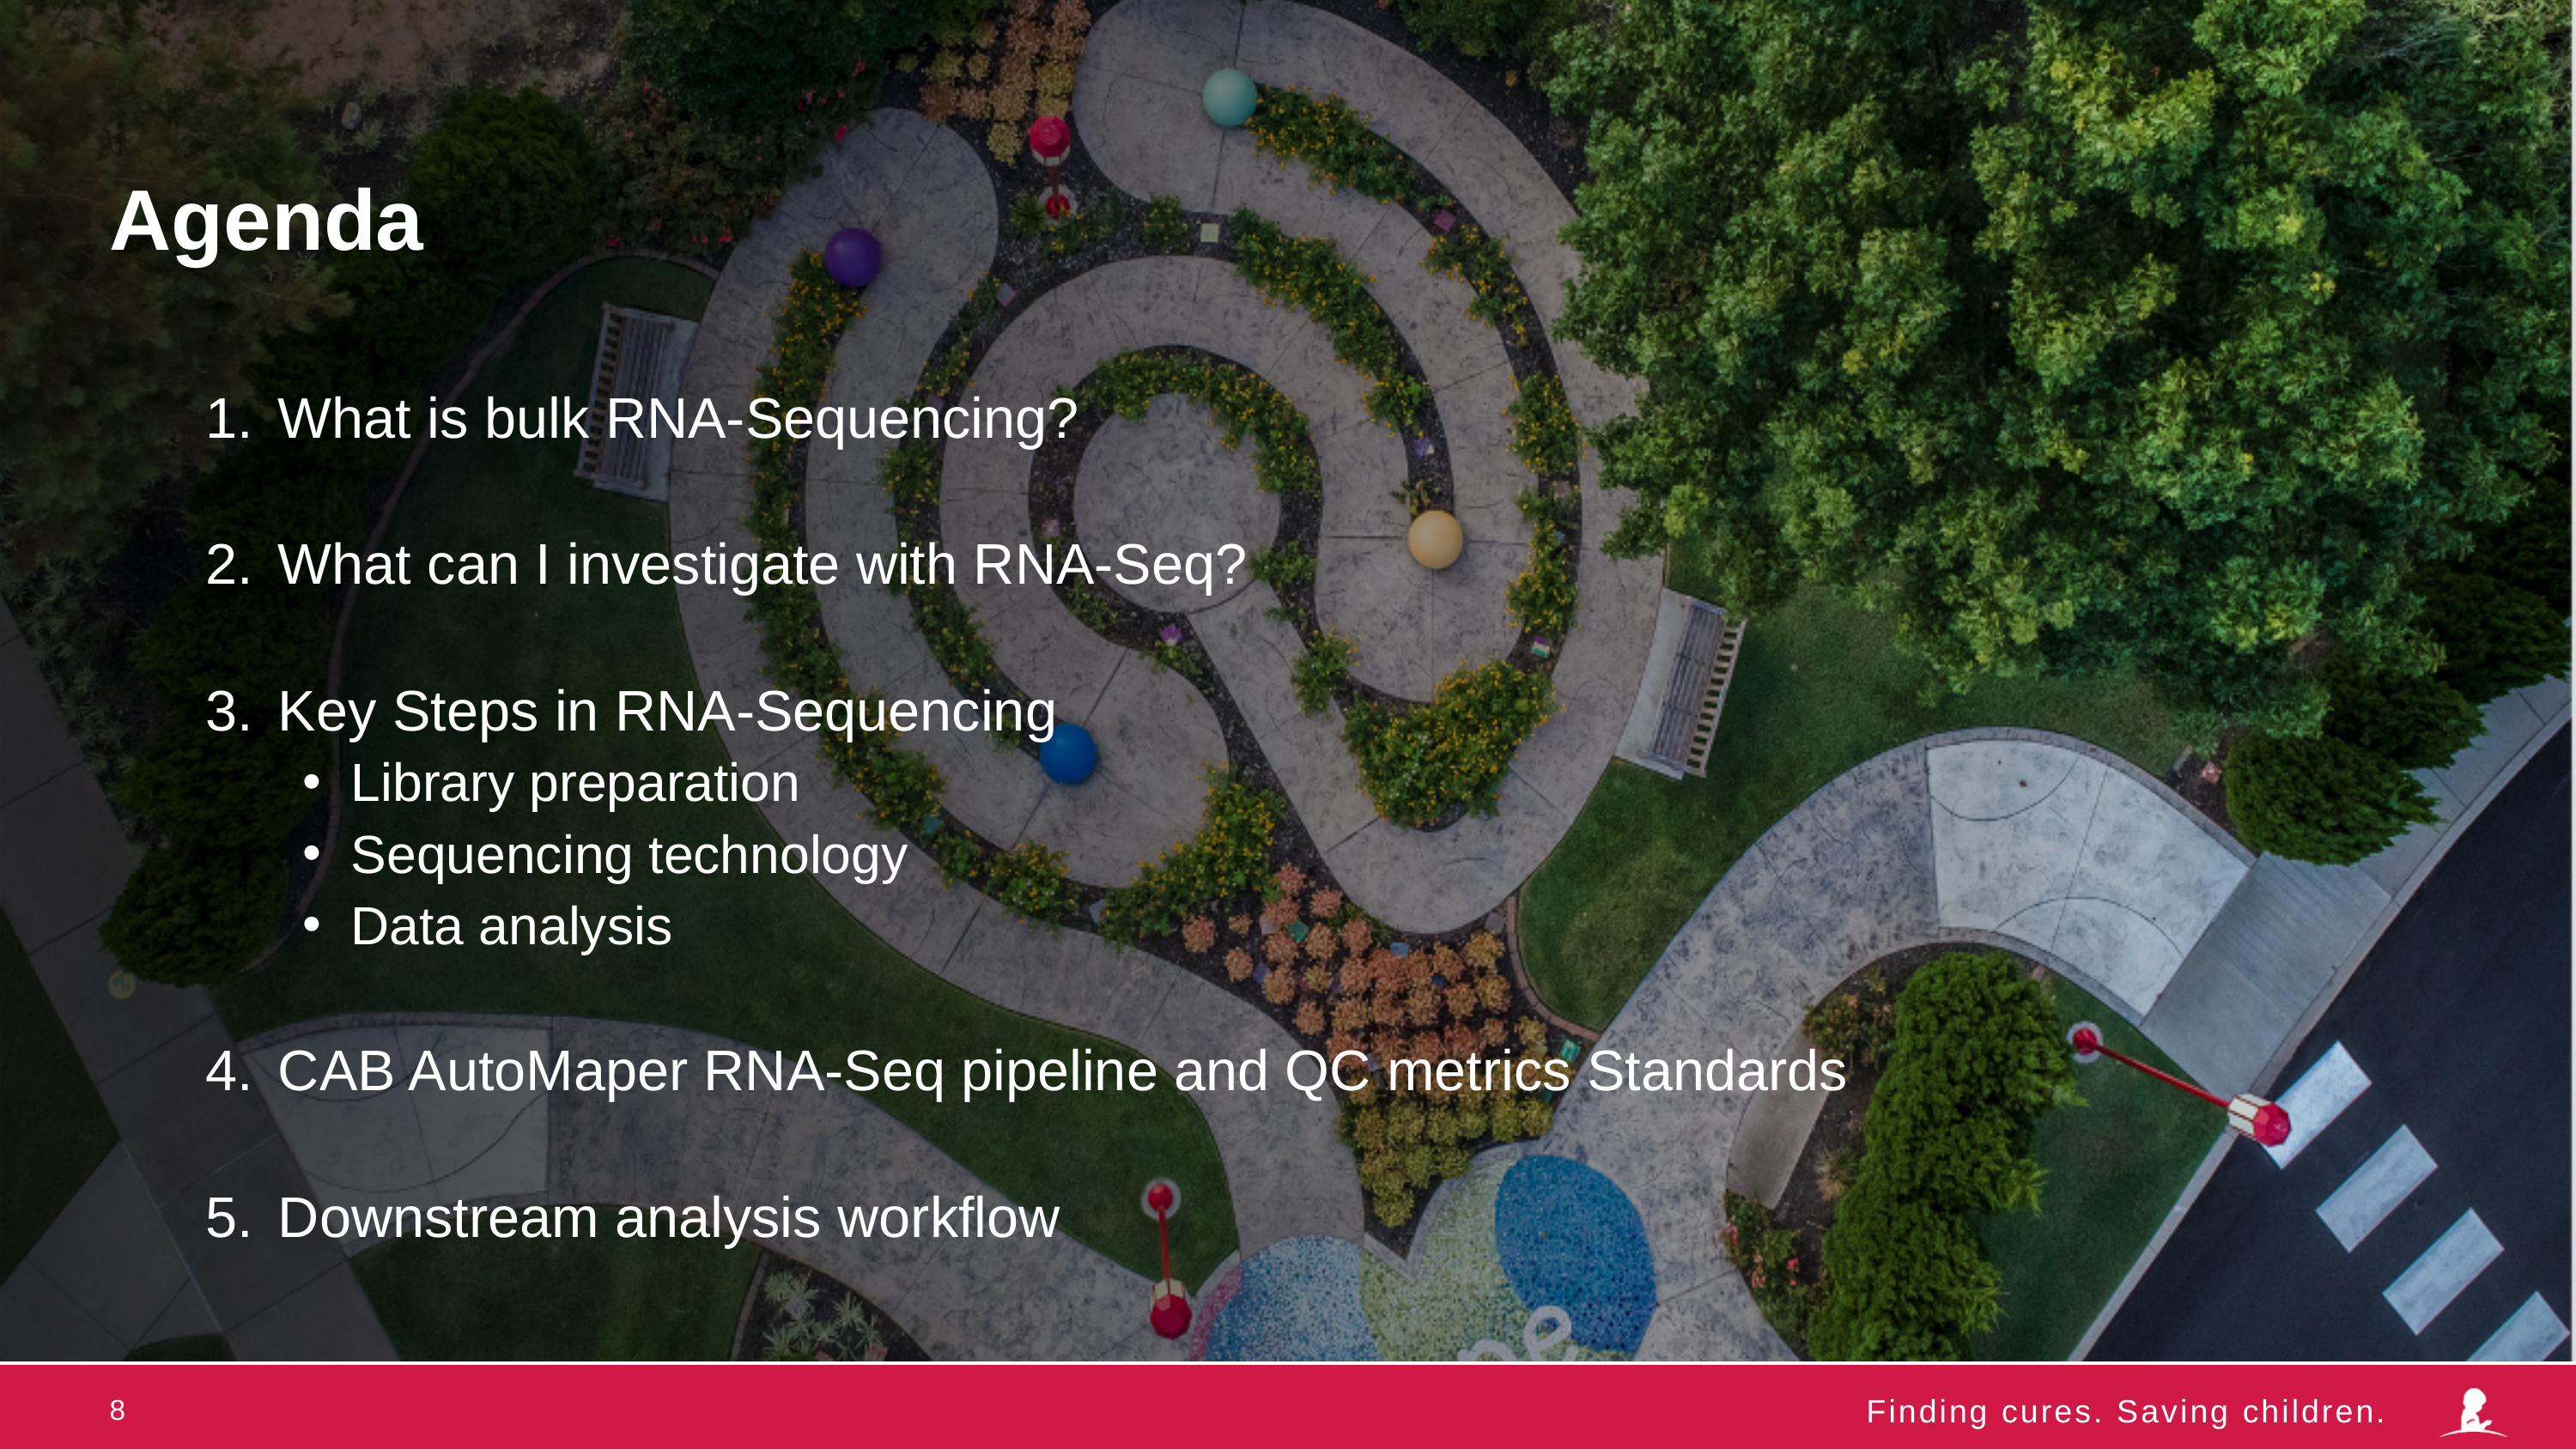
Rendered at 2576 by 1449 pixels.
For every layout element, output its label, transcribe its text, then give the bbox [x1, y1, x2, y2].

title Agenda [96, 77, 2475, 276]
list What is bulk RNA-Sequencing? What can I investigate with RNA-Seq? Key Steps in RNA-Sequencing Library preparation Sequencing technology Data analysis CAB AutoMaper RNA-Seq pipeline and QC metrics Standards Downstream analysis workflow [96, 306, 2475, 1304]
picture [0, 0, 2576, 1361]
slide_number 8 [96, 1375, 228, 1442]
